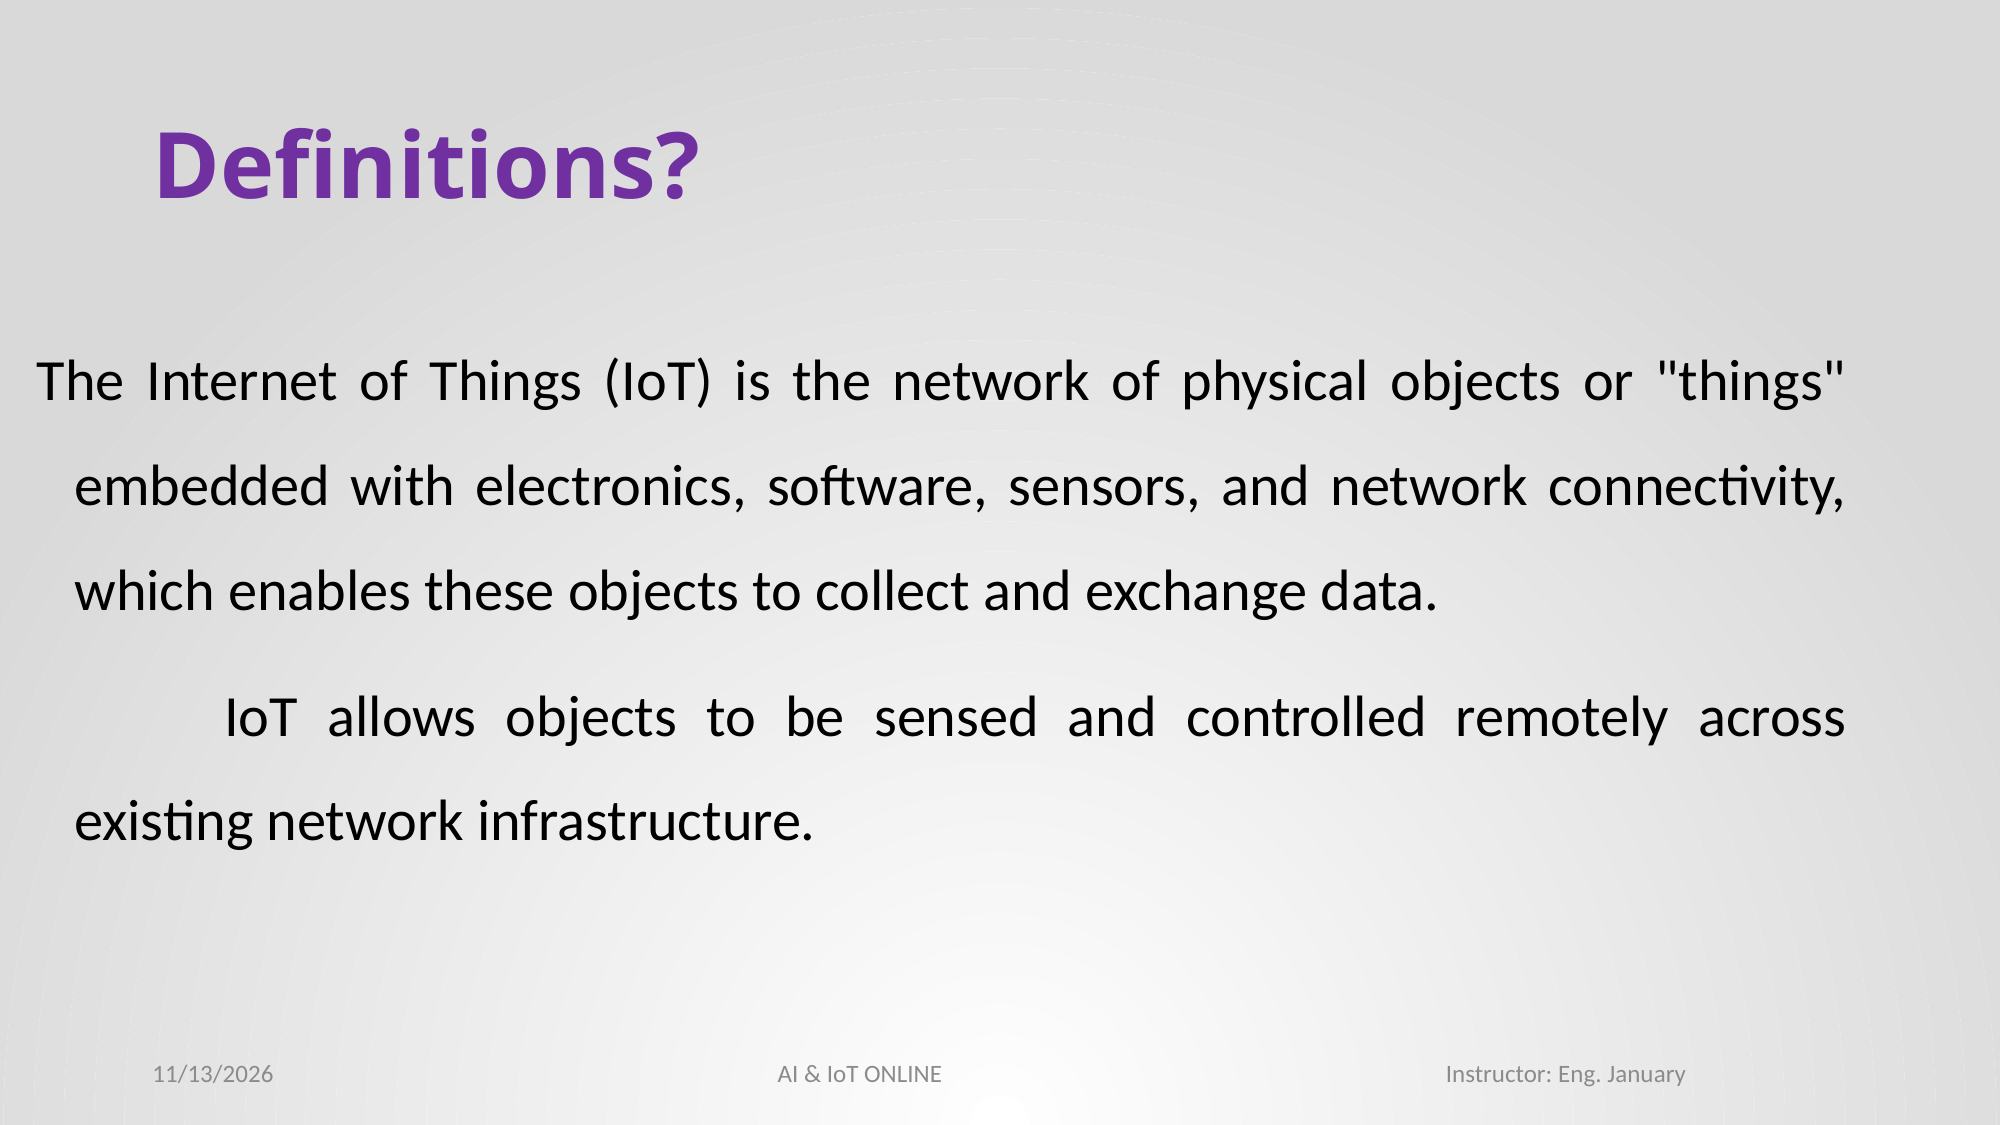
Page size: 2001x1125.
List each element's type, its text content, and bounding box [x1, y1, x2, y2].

footer AI & IoT ONLINE Instructor: Eng. January [662, 1042, 1804, 1103]
title Definitions? [137, 59, 1863, 278]
list The Internet of Things (IoT) is the network of physical objects or "things" embedded with electronics, software, sensors, and network connectivity, which enables these objects to collect and exchange data. IoT allows objects to be sensed and controlled remotely across existing network infrastructure. [21, 299, 1863, 1014]
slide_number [137, 1042, 588, 1103]
